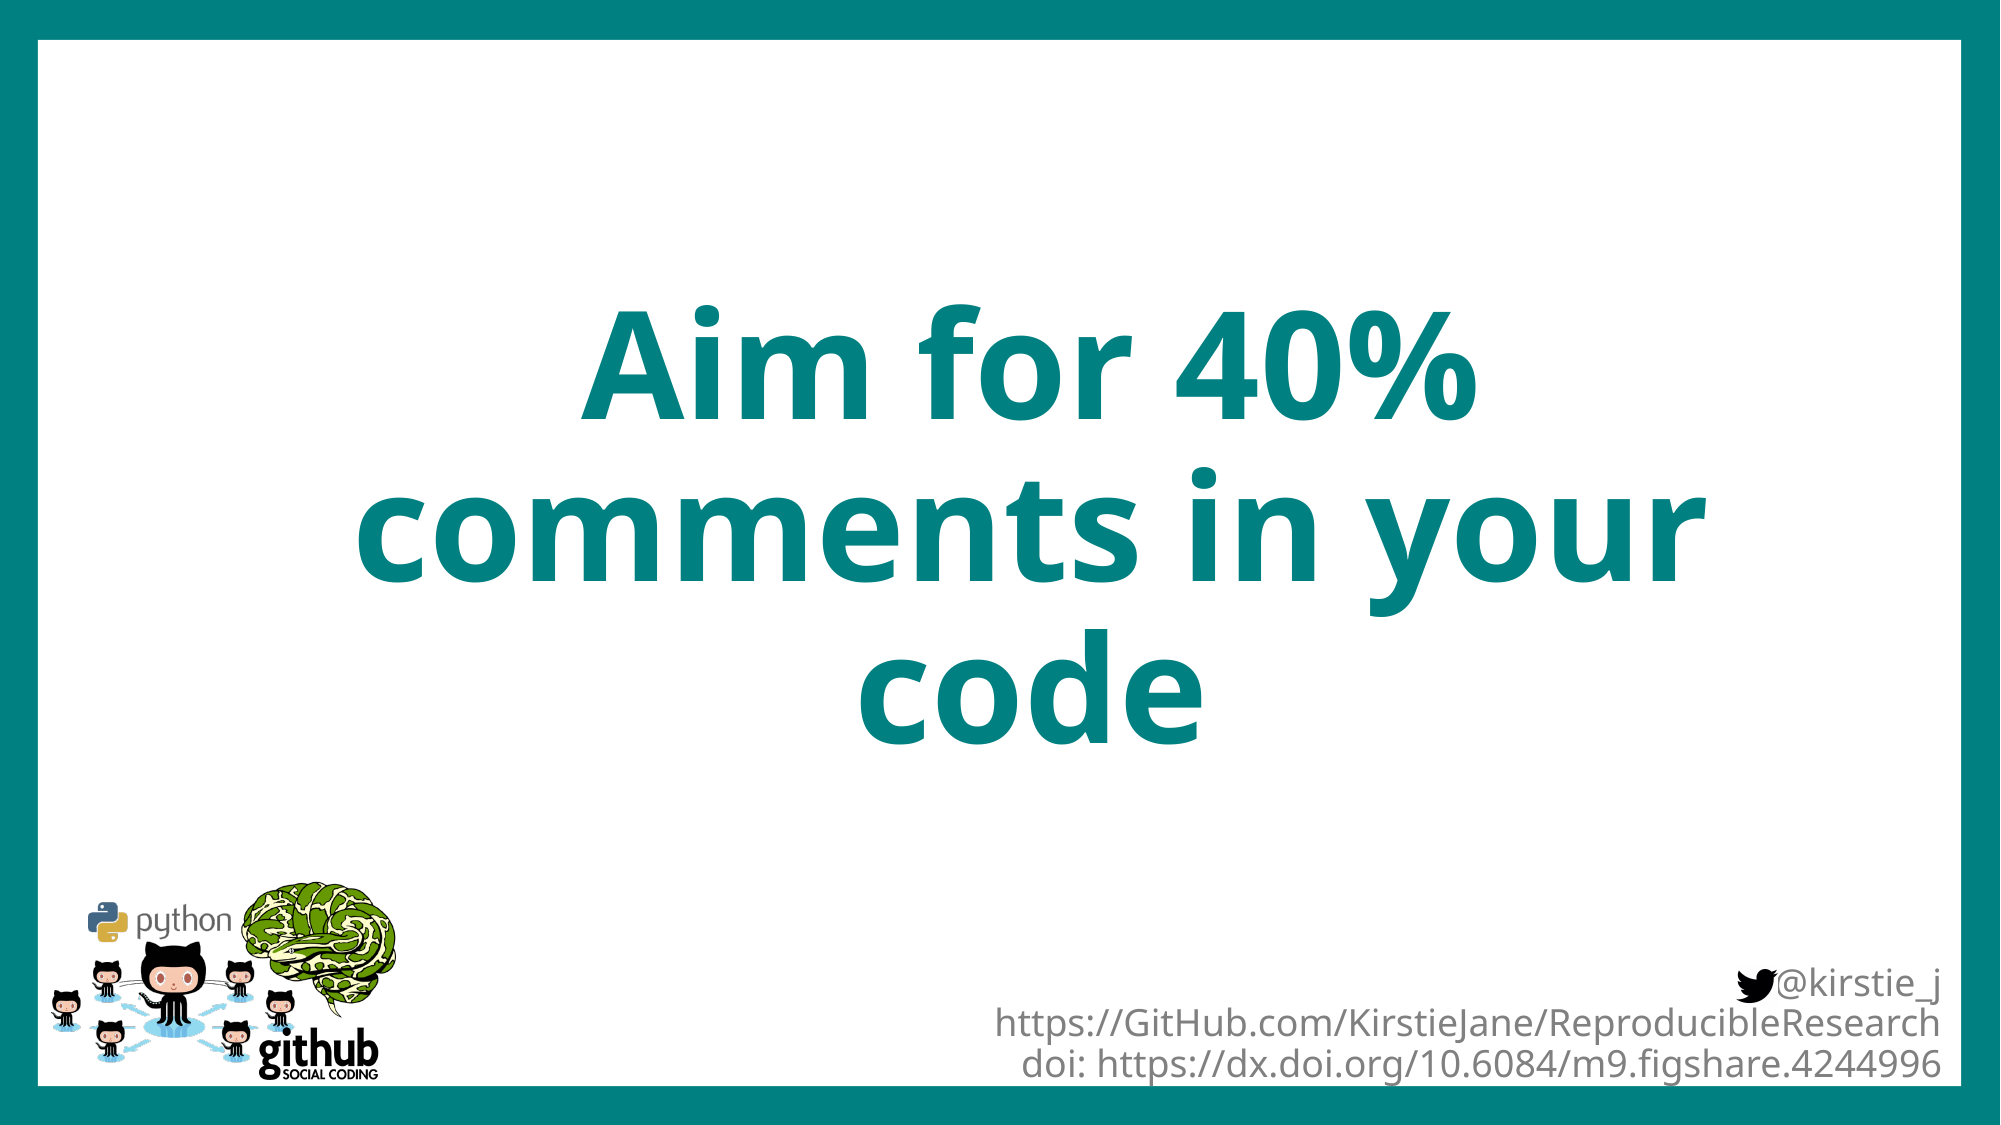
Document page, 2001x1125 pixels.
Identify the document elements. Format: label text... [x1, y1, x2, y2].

title Aim for 40% comments in your code [213, 293, 1849, 774]
picture [51, 872, 396, 1080]
picture [1736, 965, 1778, 1007]
